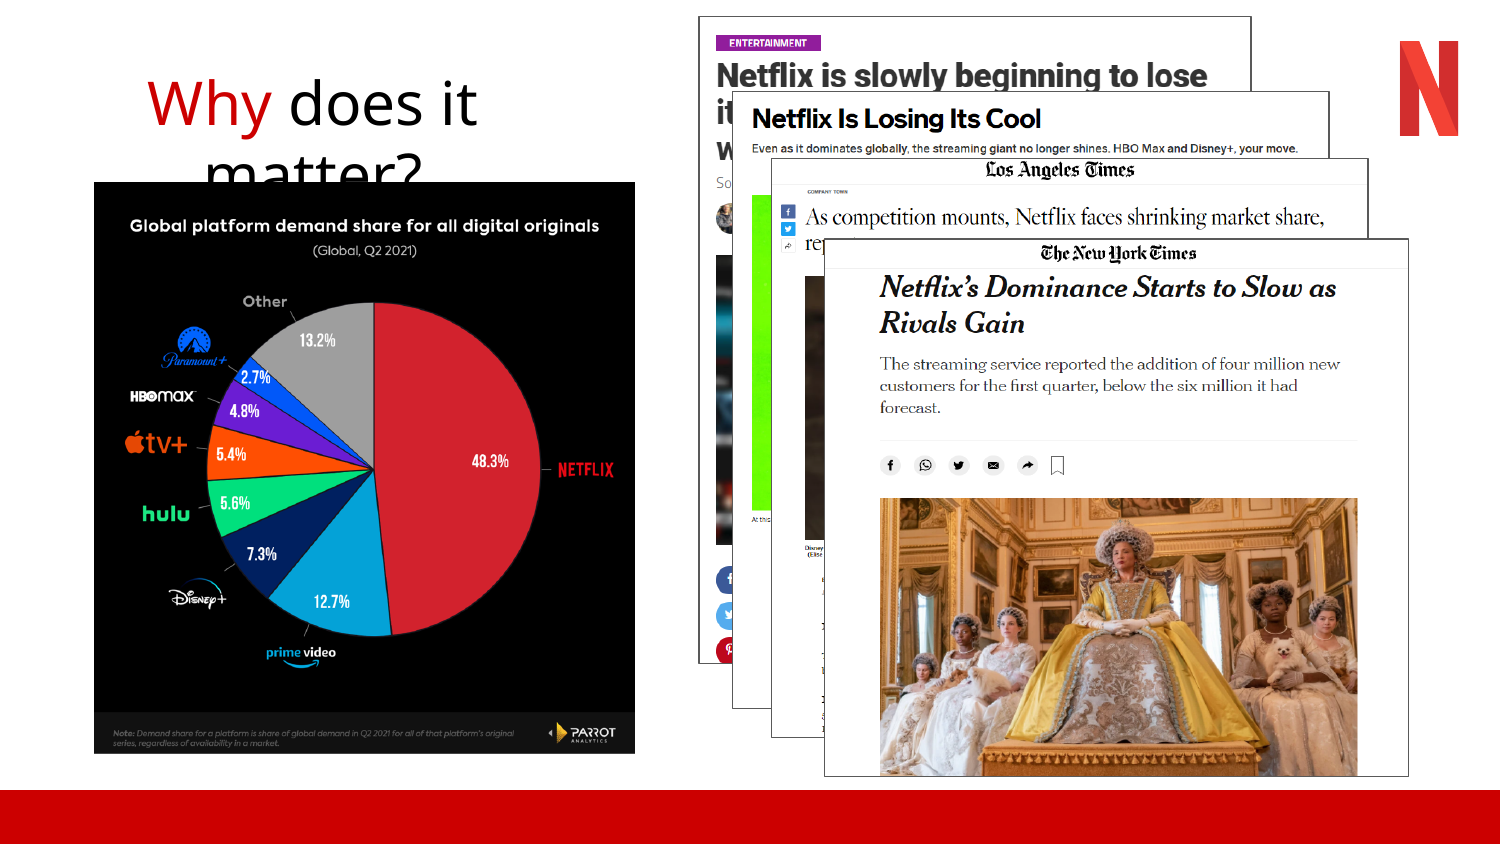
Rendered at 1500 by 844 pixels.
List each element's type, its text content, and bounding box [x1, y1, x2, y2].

text_box Why does it matter? [69, 49, 557, 225]
picture [1377, 41, 1481, 137]
text_box [0, 790, 1500, 844]
picture [93, 182, 635, 754]
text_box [699, 16, 1409, 776]
